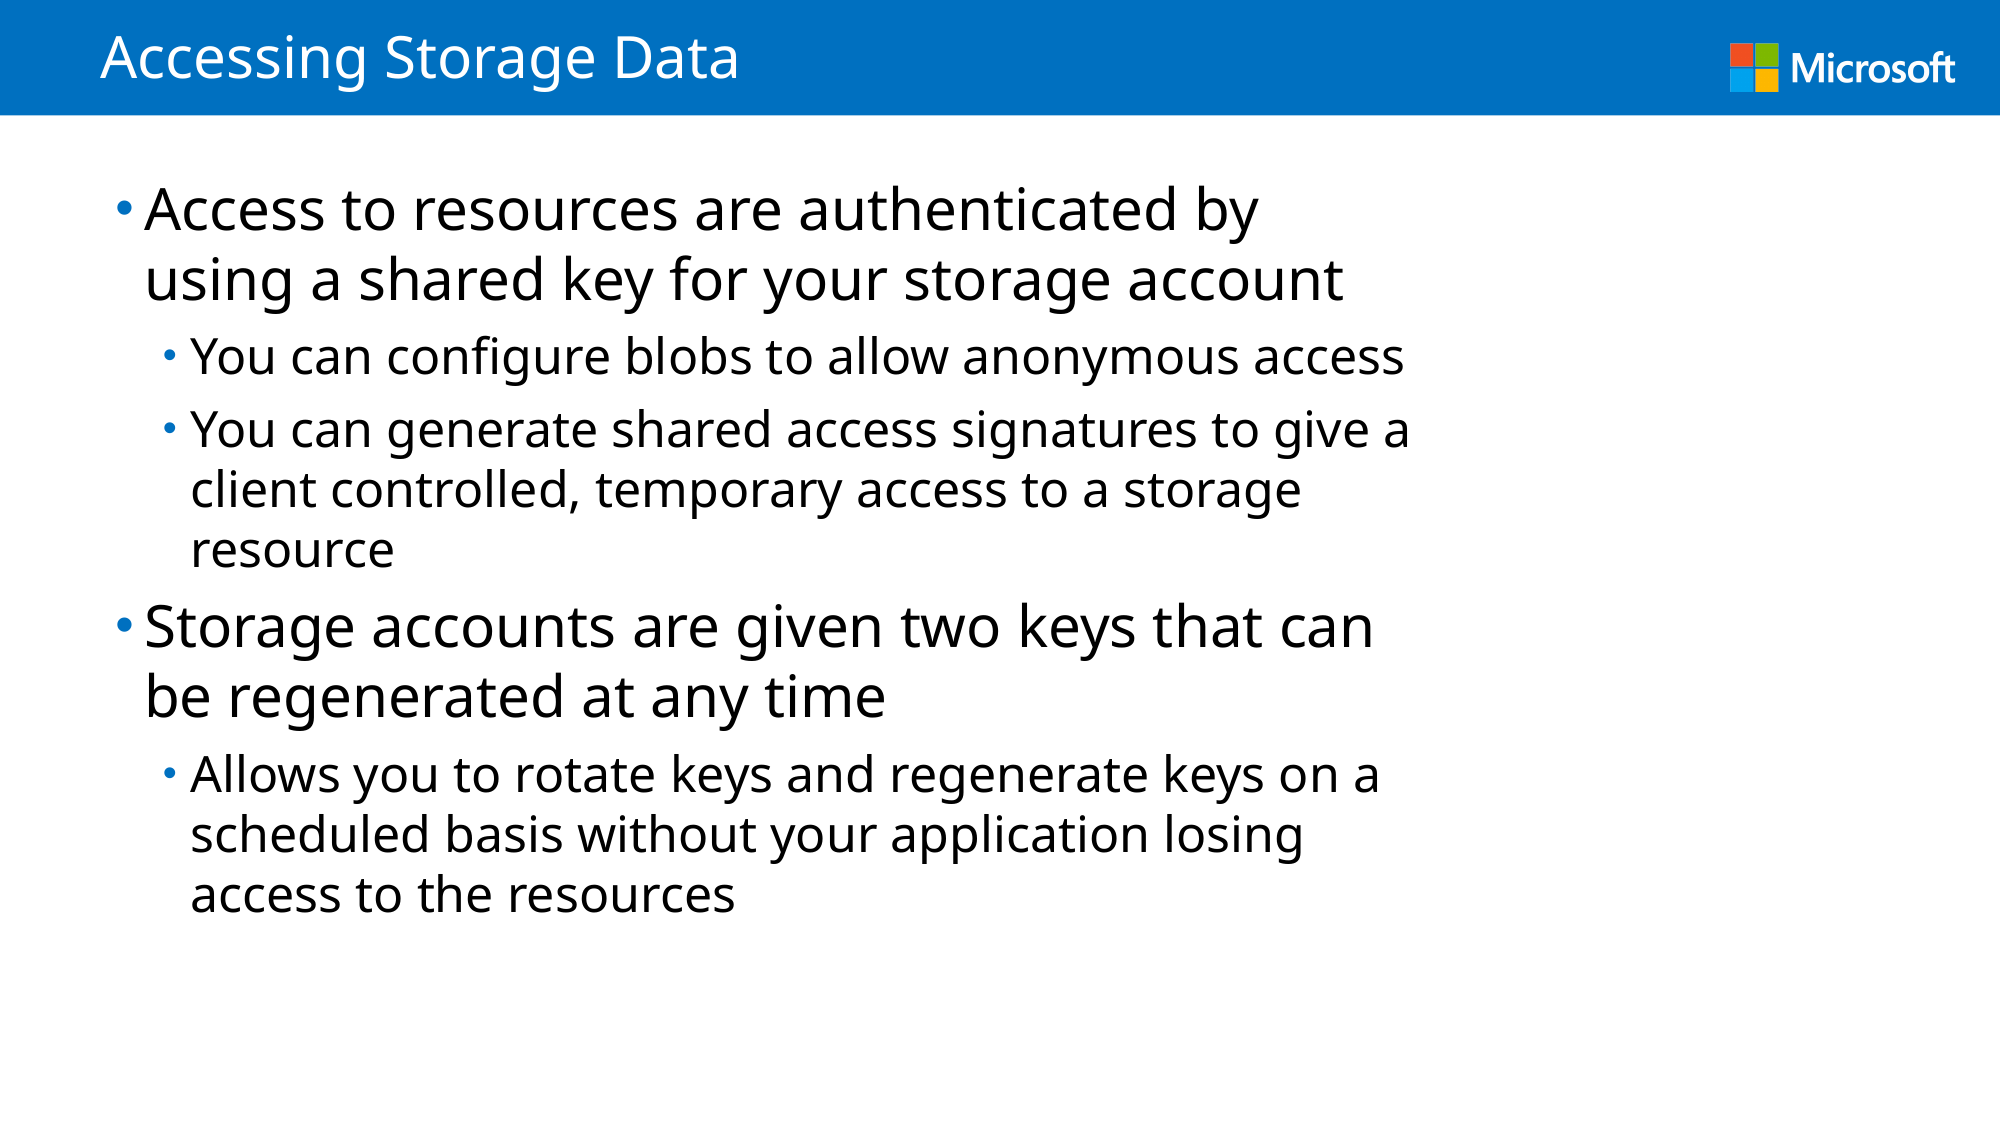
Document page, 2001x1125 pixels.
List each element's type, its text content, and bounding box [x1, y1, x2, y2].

picture [1802, 14, 1986, 121]
text_box Access to resources are authenticated by using a shared key for your storage account You can configure blobs to allow anonymous access You can generate shared access signatures to give a client controlled, temporary access to a storage resource Storage accounts are given two keys that can be regenerated at any time Allows you to rotate keys and regenerate keys on a scheduled basis without your application losing access to the resources [100, 164, 1433, 1010]
title Accessing Storage Data [100, 0, 1802, 122]
